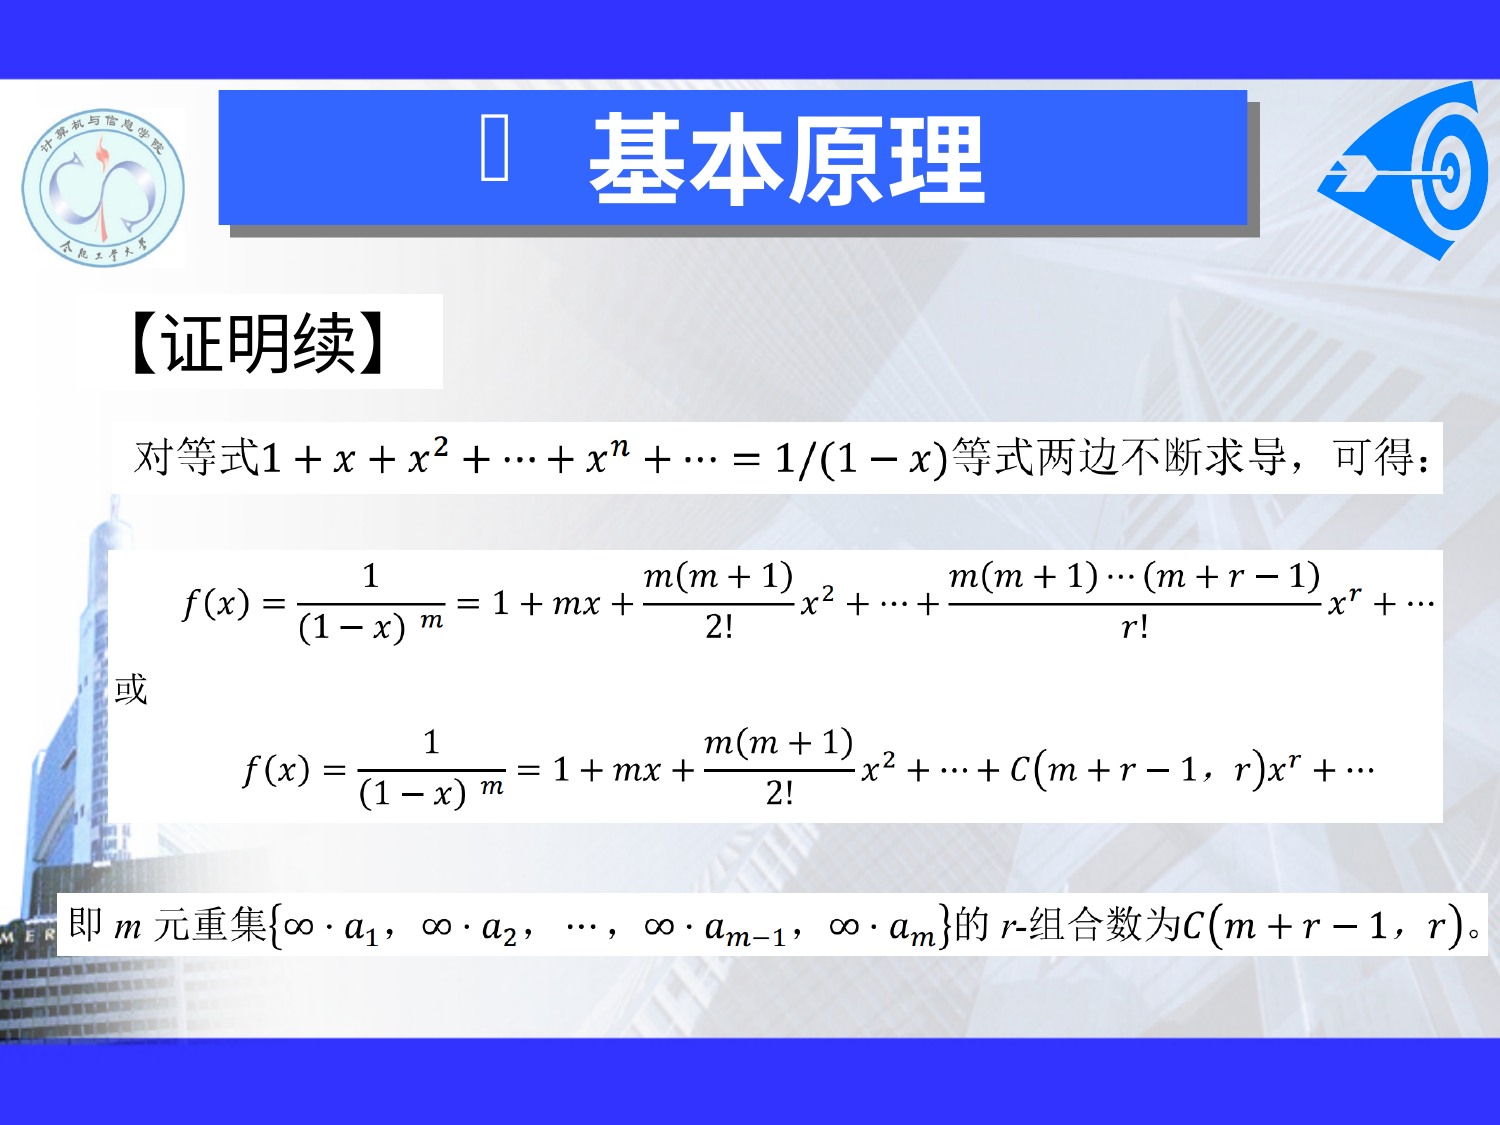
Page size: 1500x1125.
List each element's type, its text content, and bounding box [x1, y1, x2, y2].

text_box 基本原理 [218, 90, 1248, 225]
text_box 【证明续】 [76, 294, 443, 389]
picture [0, 0, 1500, 1125]
